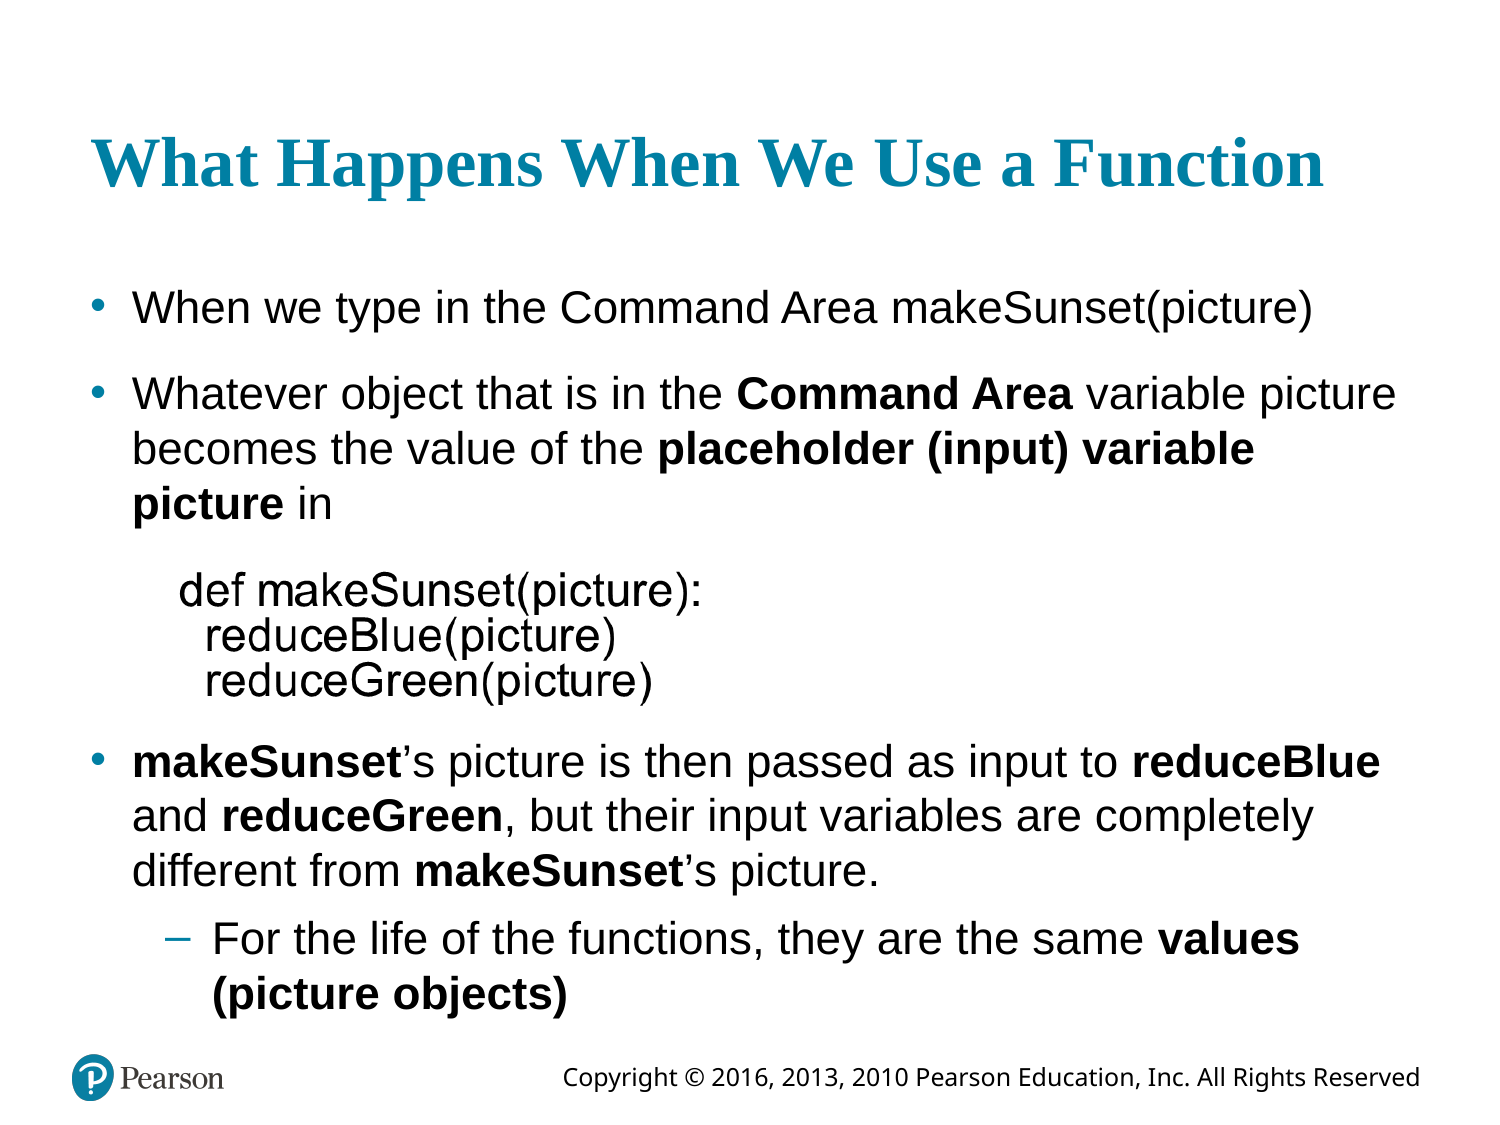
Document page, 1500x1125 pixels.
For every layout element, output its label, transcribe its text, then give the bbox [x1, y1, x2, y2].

picture [98, 1054, 224, 1101]
picture [72, 1054, 88, 1070]
picture [72, 1087, 83, 1101]
list When we type in the Command Area makeSunset(picture) Whatever object that is in the Command Area variable picture becomes the value of the placeholder (input) variable picture in [75, 262, 1417, 726]
title What Happens When We Use a Function [75, 0, 1425, 216]
list makeSunset’s picture is then passed as input to reduceBlue and reduceGreen, but their input variables are completely different from makeSunset’s picture. For the life of the functions, they are the same values (picture objects) [75, 726, 1425, 1024]
picture [80, 1063, 106, 1088]
picture [157, 560, 713, 709]
